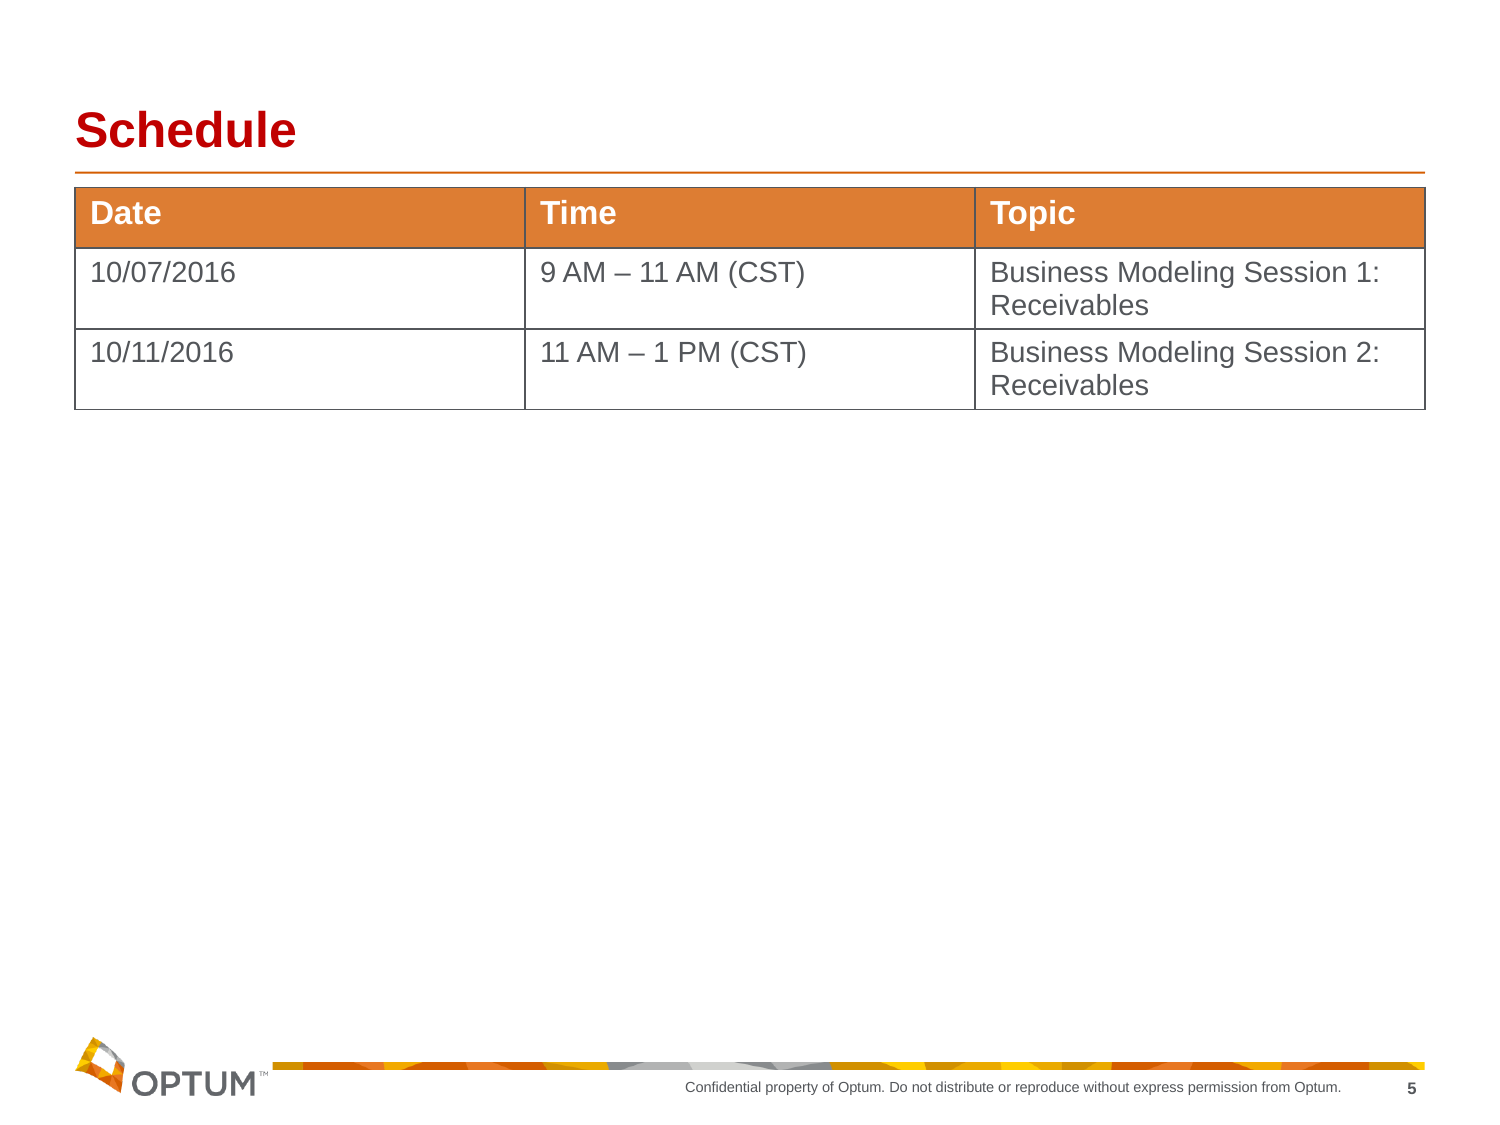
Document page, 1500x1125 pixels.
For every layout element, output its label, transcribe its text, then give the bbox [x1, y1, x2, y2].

table_header Date [76, 188, 524, 247]
picture [75, 1037, 268, 1096]
table_cell 10/11/2016 [76, 330, 524, 409]
table_cell 9 AM – 11 AM (CST) [526, 249, 974, 328]
title Schedule [75, 31, 1425, 158]
picture [273, 1062, 1425, 1070]
table_header Topic [976, 188, 1424, 247]
table_cell 10/07/2016 [76, 249, 524, 328]
table_cell Business Modeling Session 2: Receivables [976, 330, 1424, 409]
table_cell 11 AM – 1 PM (CST) [526, 330, 974, 409]
table_header Time [526, 188, 974, 247]
table_cell Business Modeling Session 1: Receivables [976, 249, 1424, 328]
